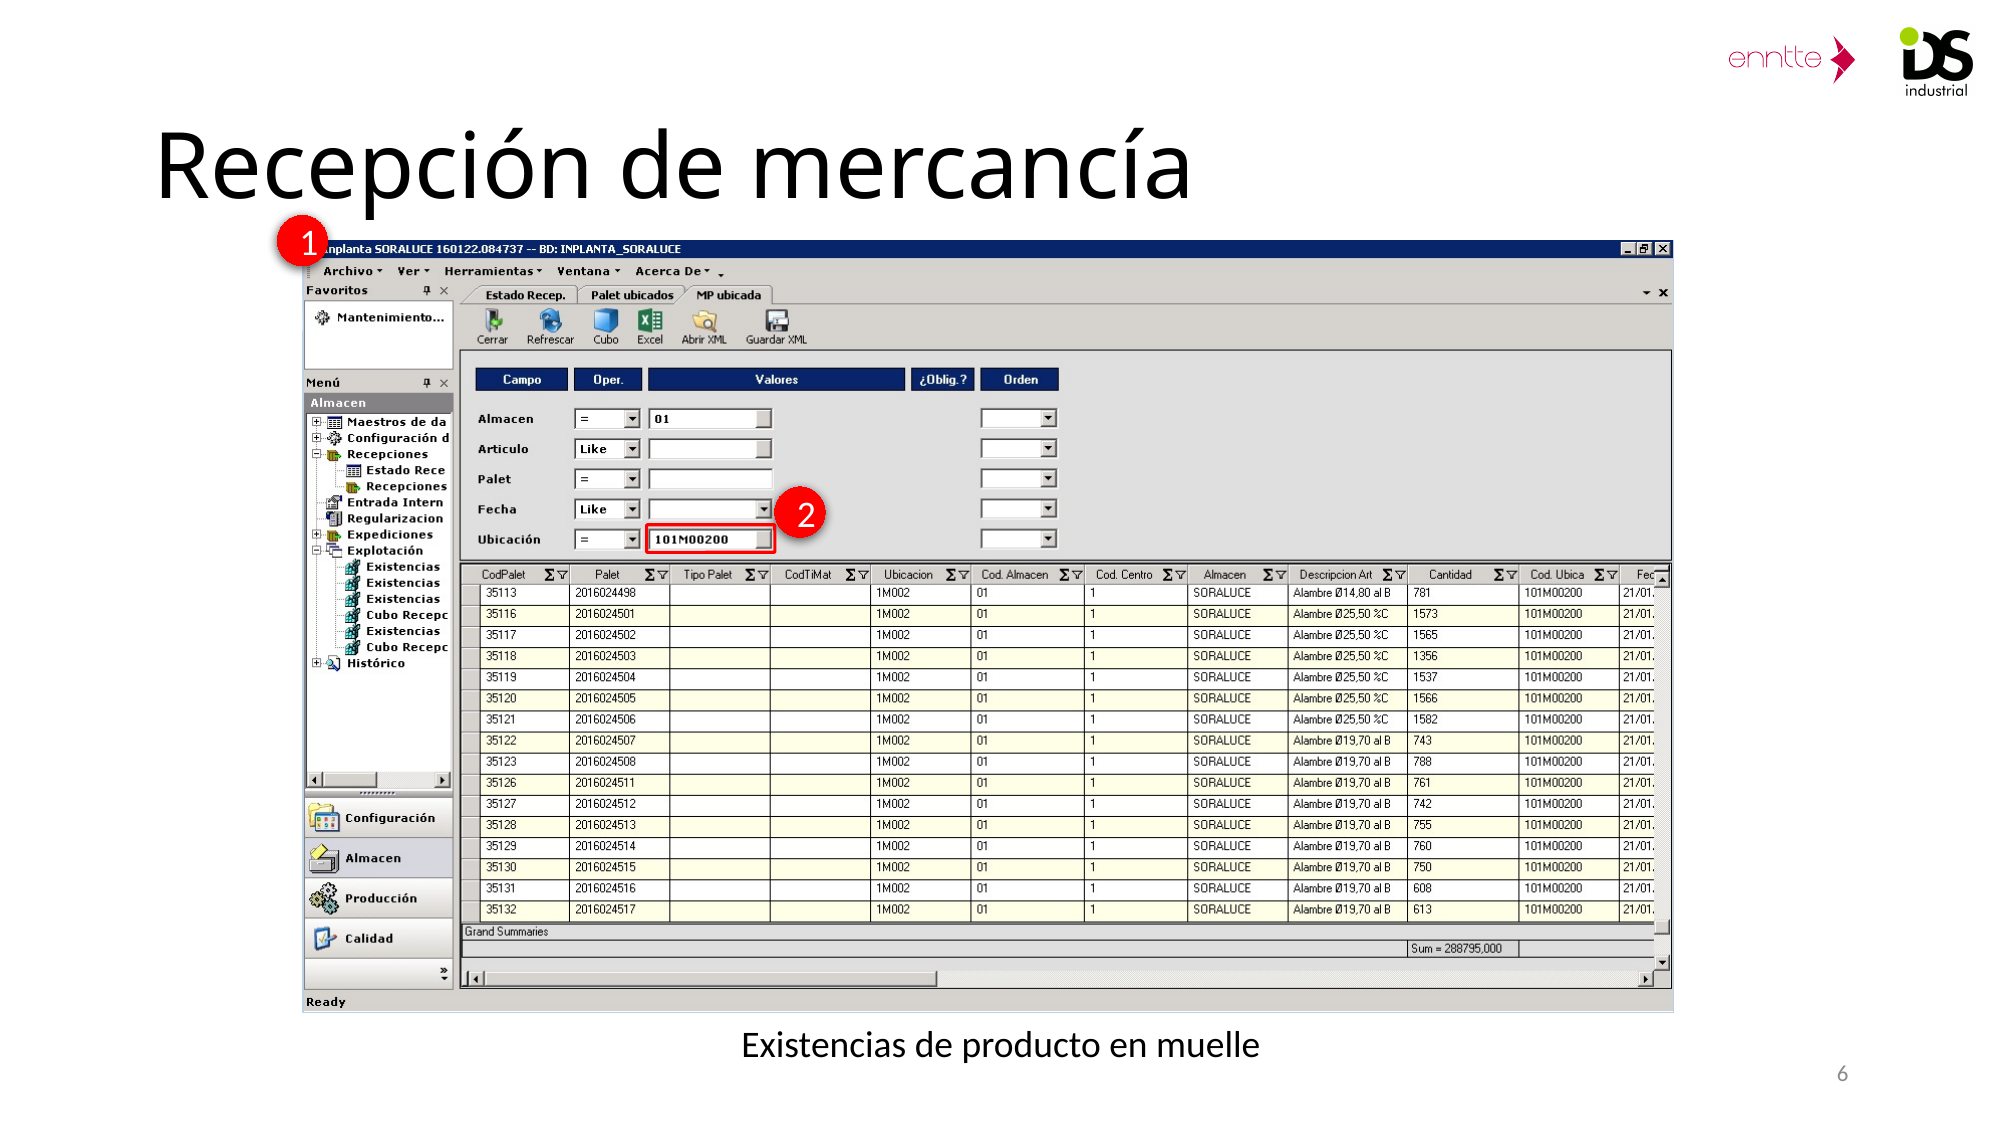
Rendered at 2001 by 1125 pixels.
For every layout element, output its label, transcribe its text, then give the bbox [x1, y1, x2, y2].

text_box 1 [277, 215, 328, 266]
picture [1720, 33, 1864, 87]
text_box Existencias de producto en muelle [641, 1013, 1362, 1073]
picture [302, 240, 1675, 1013]
picture [1897, 23, 1976, 96]
title Recepción de mercancía [138, 60, 1864, 278]
slide_number 6 [1413, 1042, 1864, 1103]
